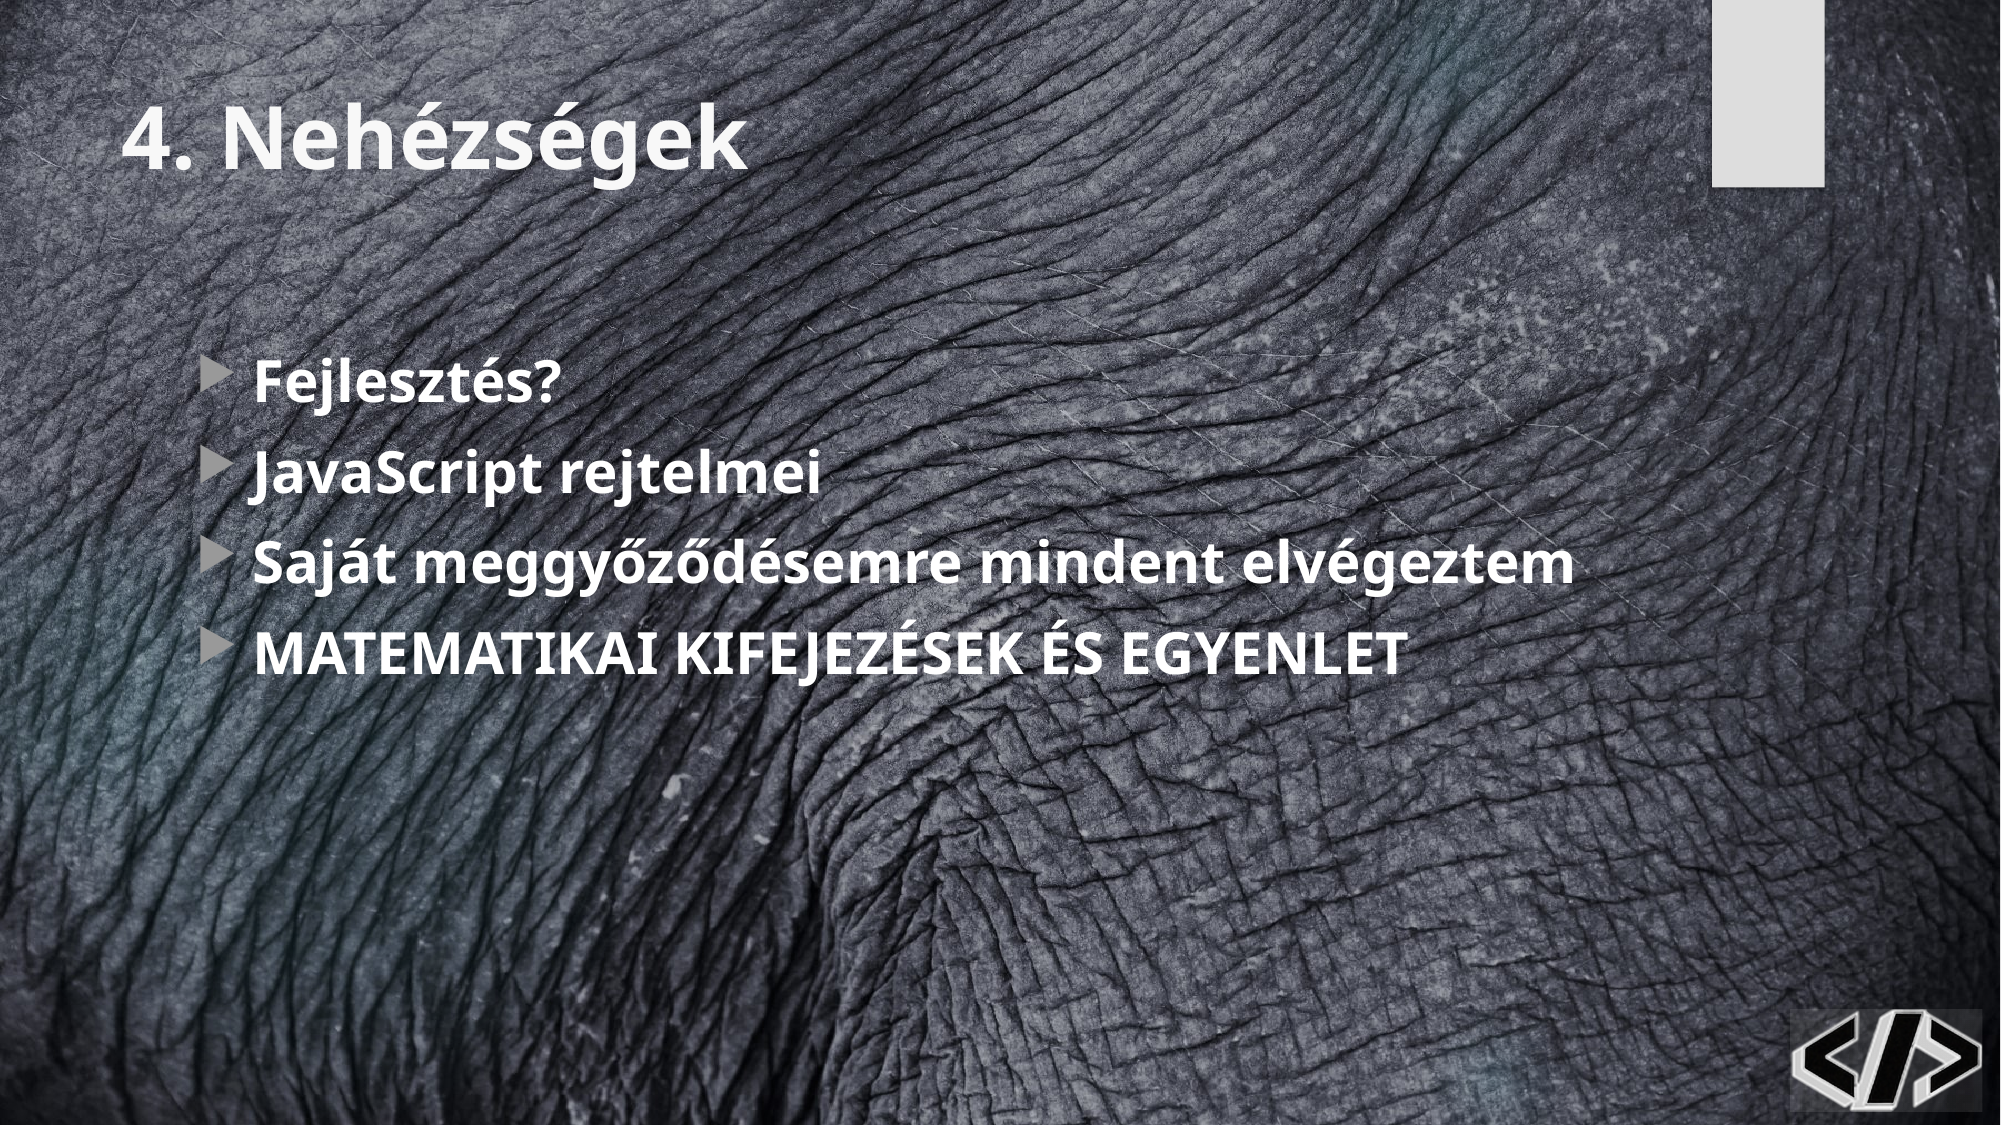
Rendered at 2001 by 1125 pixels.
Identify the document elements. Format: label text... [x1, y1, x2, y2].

picture [0, 0, 2001, 1125]
list Fejlesztés? JavaScript rejtelmei Saját meggyőződésemre mindent elvégeztem MATEMATIKAI KIFEJEZÉSEK ÉS EGYENLET [181, 336, 1649, 1025]
title 4. Nehézségek [106, 74, 1649, 304]
